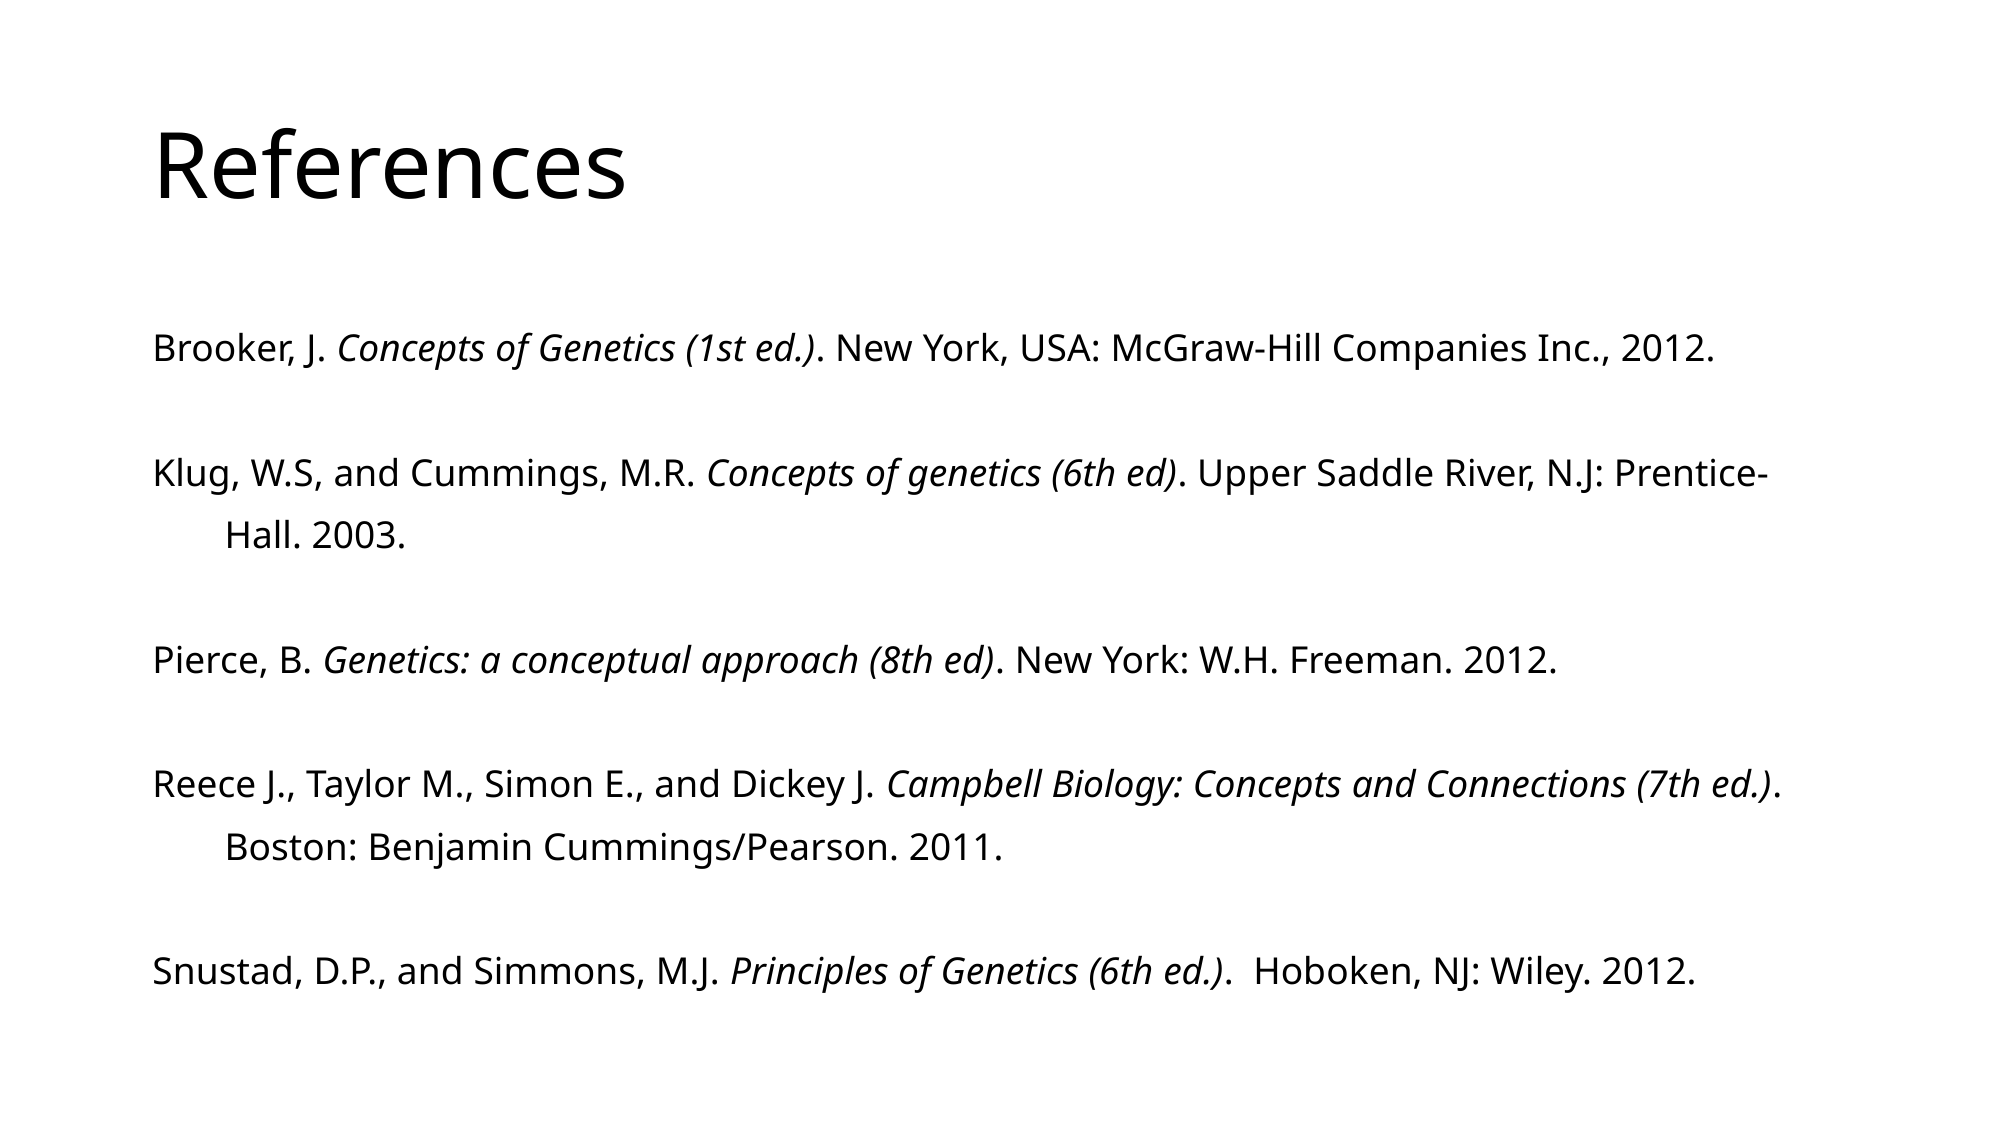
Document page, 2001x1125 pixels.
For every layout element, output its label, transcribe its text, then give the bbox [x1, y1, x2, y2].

list Brooker, J. Concepts of Genetics (1st ed.). New York, USA: McGraw-Hill Companies Inc., 2012. Klug, W.S, and Cummings, M.R. Concepts of genetics (6th ed). Upper Saddle River, N.J: Prentice-Hall. 2003. Pierce, B. Genetics: a conceptual approach (8th ed). New York: W.H. Freeman. 2012. Reece J., Taylor M., Simon E., and Dickey J. Campbell Biology: Concepts and Connections (7th ed.). Boston: Benjamin Cummings/Pearson. 2011. Snustad, D.P., and Simmons, M.J. Principles of Genetics (6th ed.). Hoboken, NJ: Wiley. 2012. [137, 299, 1863, 1014]
title References [137, 59, 1863, 278]
